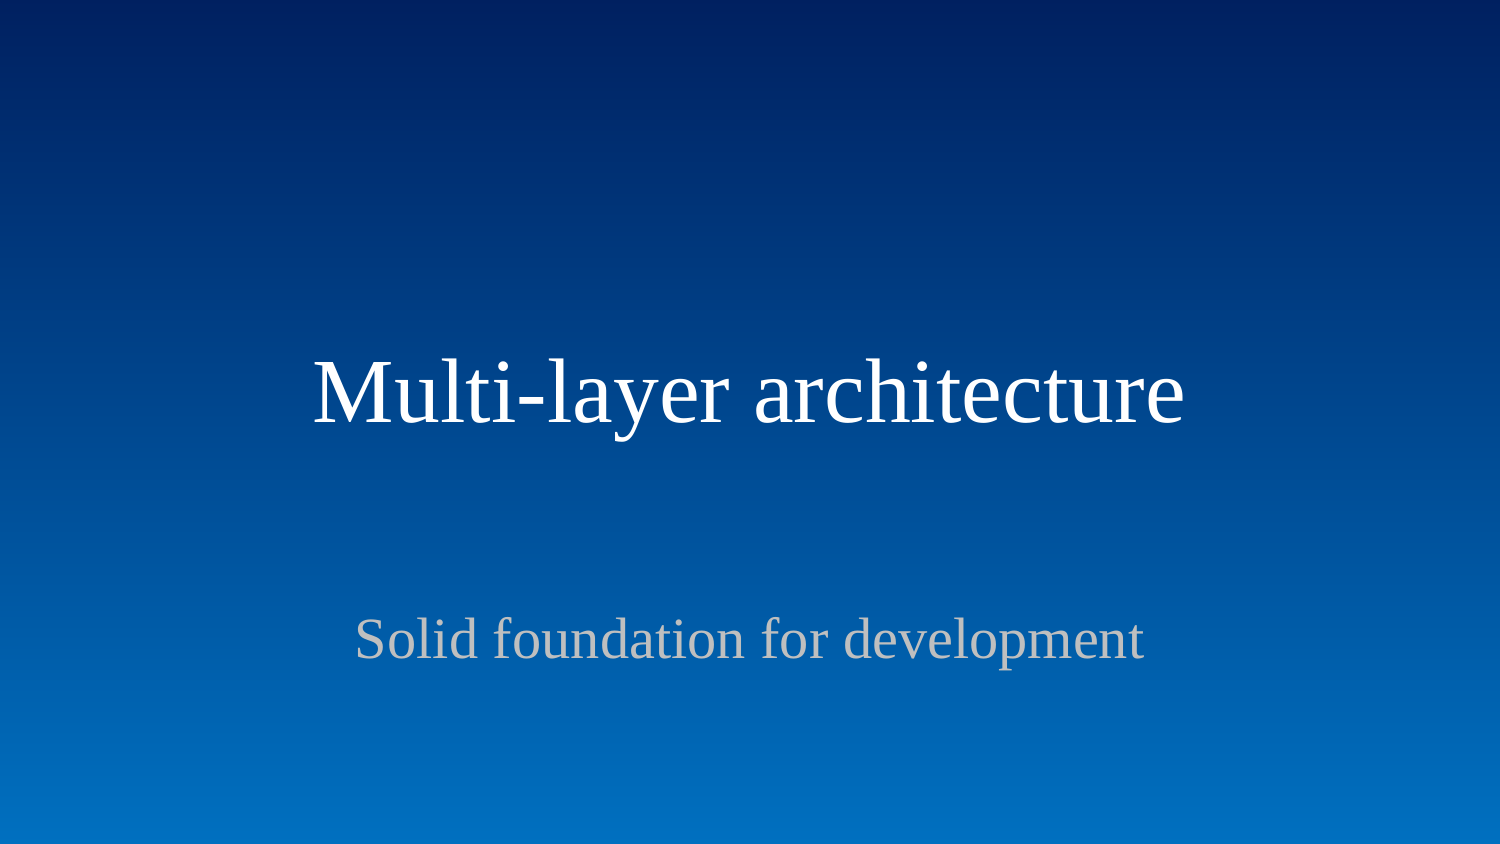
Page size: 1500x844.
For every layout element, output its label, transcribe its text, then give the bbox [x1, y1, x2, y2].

text_box Multi-layer architecture [297, 323, 1202, 449]
text_box Solid foundation for development [340, 557, 1160, 678]
